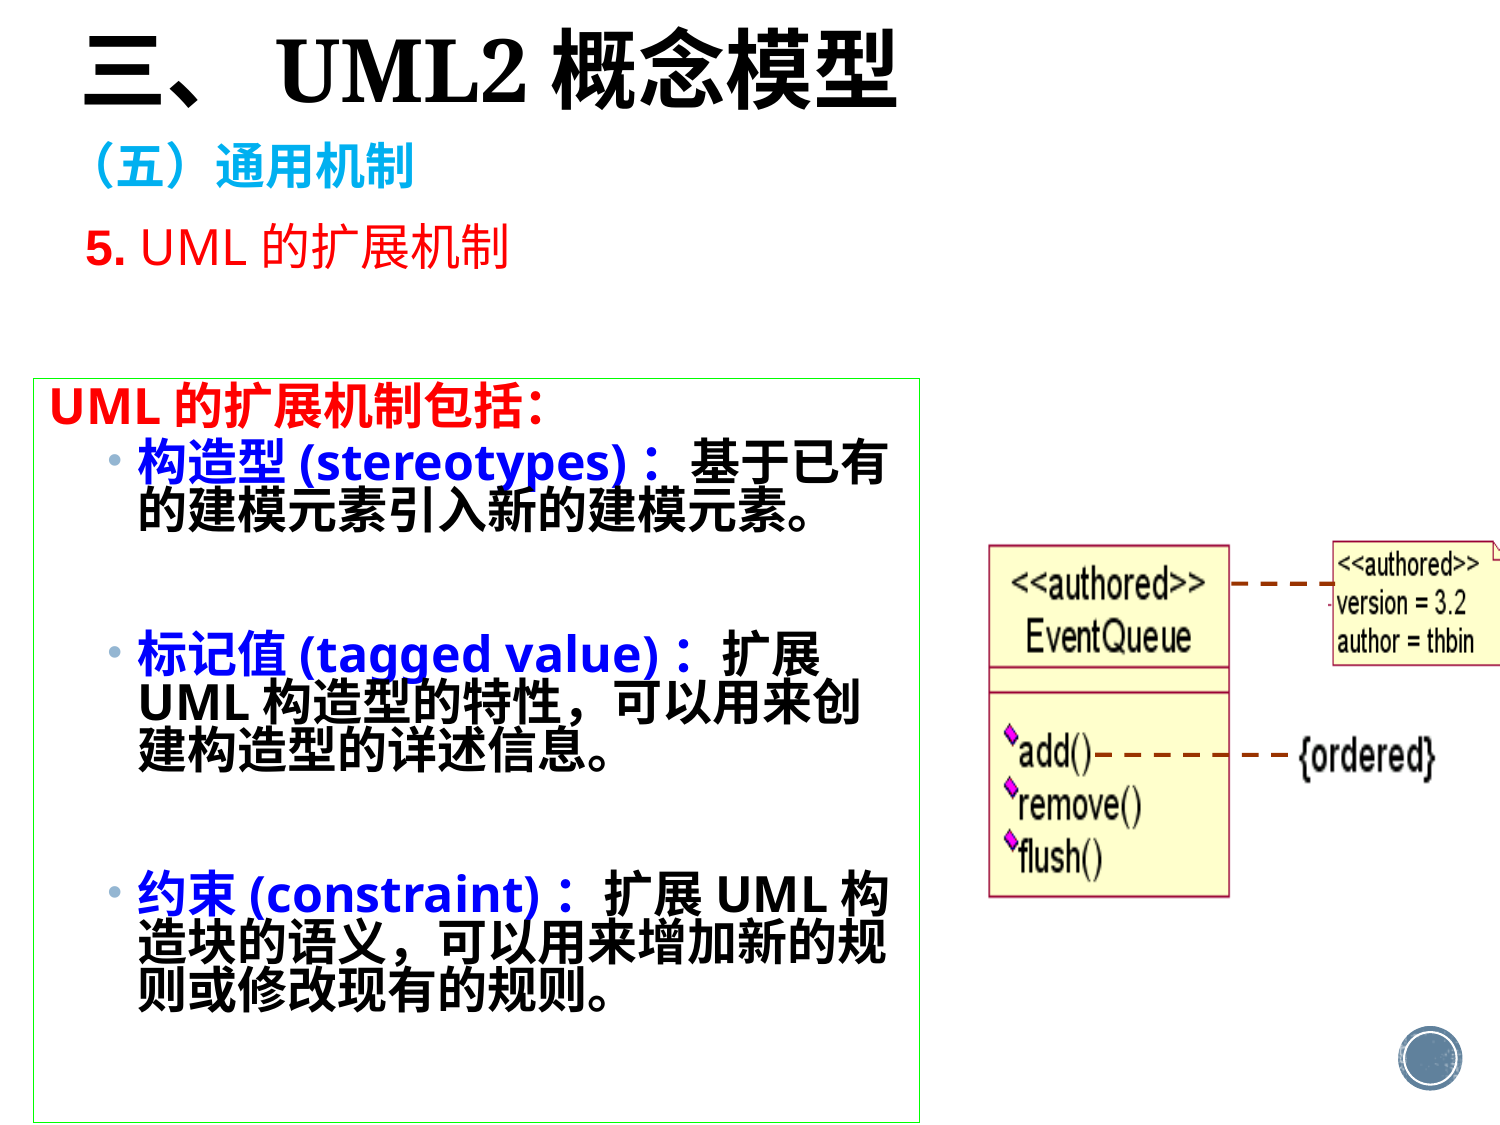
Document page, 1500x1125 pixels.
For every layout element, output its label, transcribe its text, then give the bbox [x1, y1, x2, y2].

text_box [988, 539, 1500, 900]
text_box 5. UML的扩展机制 [70, 208, 536, 283]
text_box 三、UML2概念模型 [64, 16, 1340, 129]
text_box （五）通用机制 [50, 129, 1353, 209]
picture [984, 536, 1238, 903]
list UML的扩展机制包括： 构造型(stereotypes)：基于已有的建模元素引入新的建模元素。 标记值(tagged value)：扩展UML构造型的特性，可以用来创建构造型的详述信息。 约束(constraint)：扩展UML构造块的语义，可以用来增加新的规则或修改现有的规则。 [33, 378, 920, 1123]
